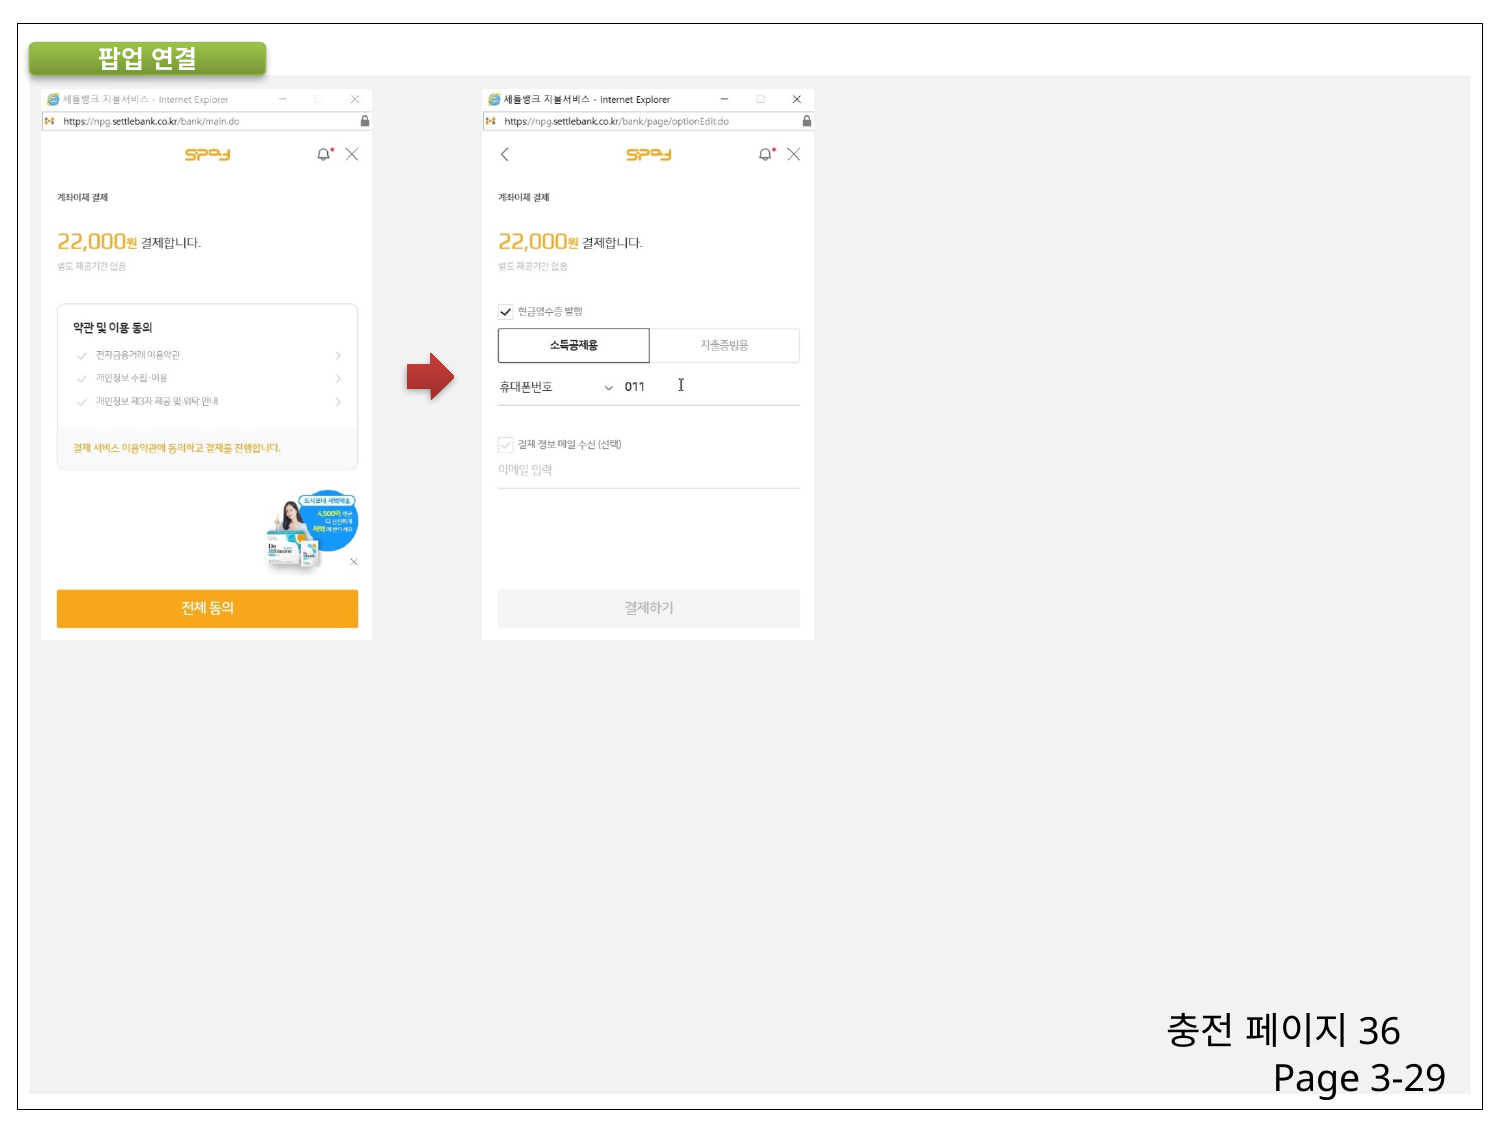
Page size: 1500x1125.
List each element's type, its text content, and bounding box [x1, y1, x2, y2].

picture [482, 89, 814, 640]
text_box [1151, 999, 1500, 1108]
text_box [27, 73, 1473, 1096]
text_box [407, 353, 455, 401]
text_box [16, 21, 1484, 1112]
text_box 팝업 연결 [28, 41, 267, 77]
picture [41, 89, 373, 640]
